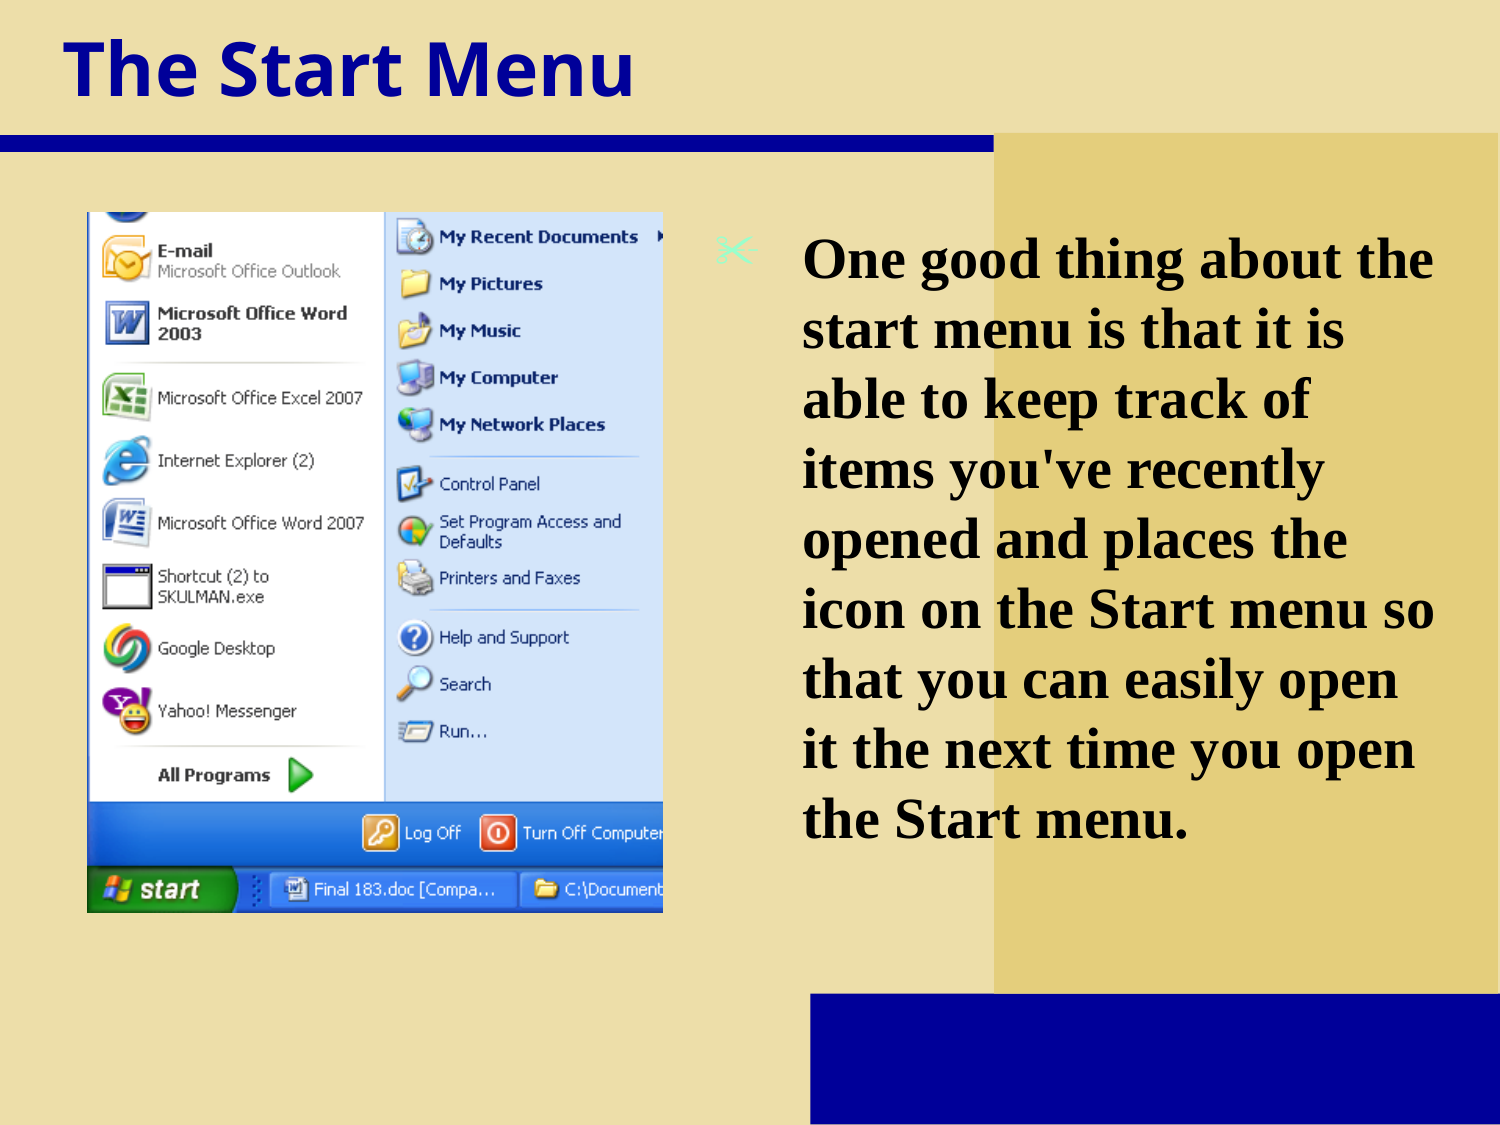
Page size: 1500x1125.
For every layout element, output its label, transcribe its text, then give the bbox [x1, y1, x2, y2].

picture [87, 212, 663, 913]
list One good thing about the start menu is that it is able to keep track of items you've recently opened and places the icon on the Start menu so that you can easily open it the next time you open the Start menu. [699, 212, 1457, 1026]
title The Start Menu [47, 0, 1456, 133]
